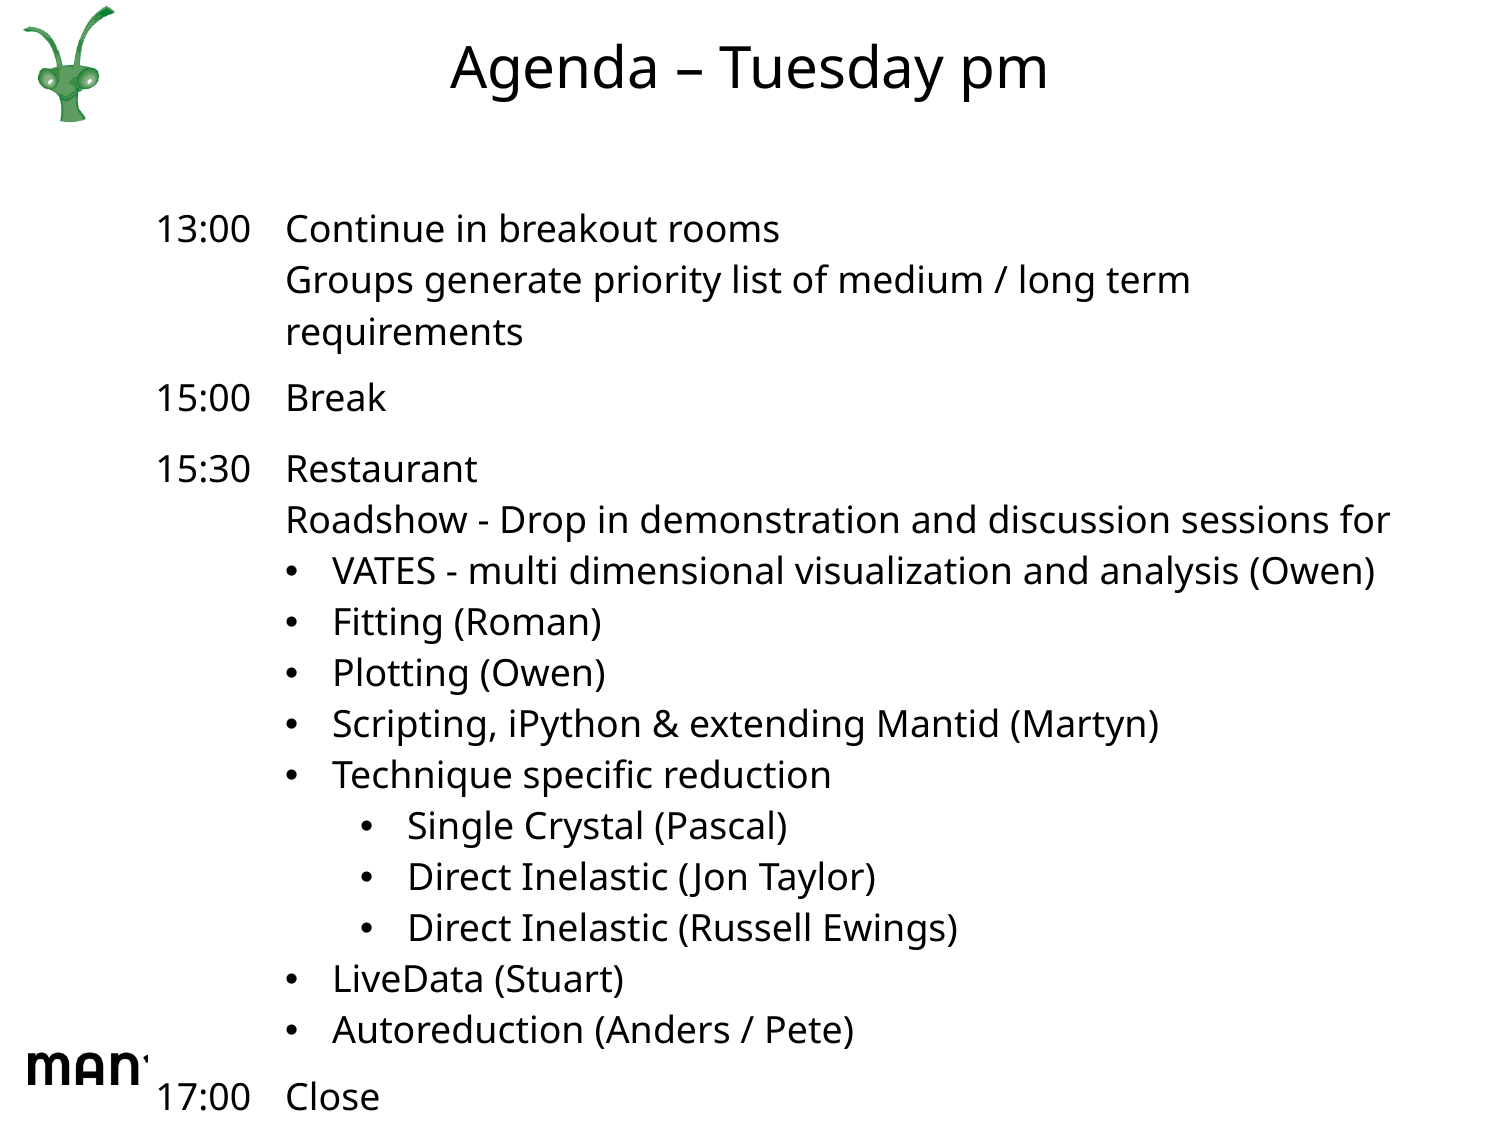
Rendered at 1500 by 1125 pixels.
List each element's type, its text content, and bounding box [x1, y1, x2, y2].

table_header Continue in breakout rooms Groups generate priority list of medium / long term requirements [278, 195, 1447, 364]
picture [0, 0, 75, 127]
picture [28, 1044, 148, 1085]
table_cell 15:00 [148, 364, 278, 435]
table_cell Restaurant Roadshow - Drop in demonstration and discussion sessions for VATES - multi dimensional visualization and analysis (Owen) Fitting (Roman) Plotting (Owen) Scripting, iPython & extending Mantid (Martyn) Technique specific reduction Single Crystal (Pascal) Direct Inelastic (Jon Taylor) Direct Inelastic (Russell Ewings) LiveData (Stuart) Autoreduction (Anders / Pete) [278, 435, 1447, 1063]
table_cell 17:00 [148, 1063, 278, 1125]
table_cell Close [278, 1063, 1447, 1125]
table_header 13:00 [148, 195, 278, 364]
table_cell Break [278, 364, 1447, 435]
table_cell 15:30 [148, 435, 278, 1063]
title Agenda – Tuesday pm [75, 0, 1425, 160]
